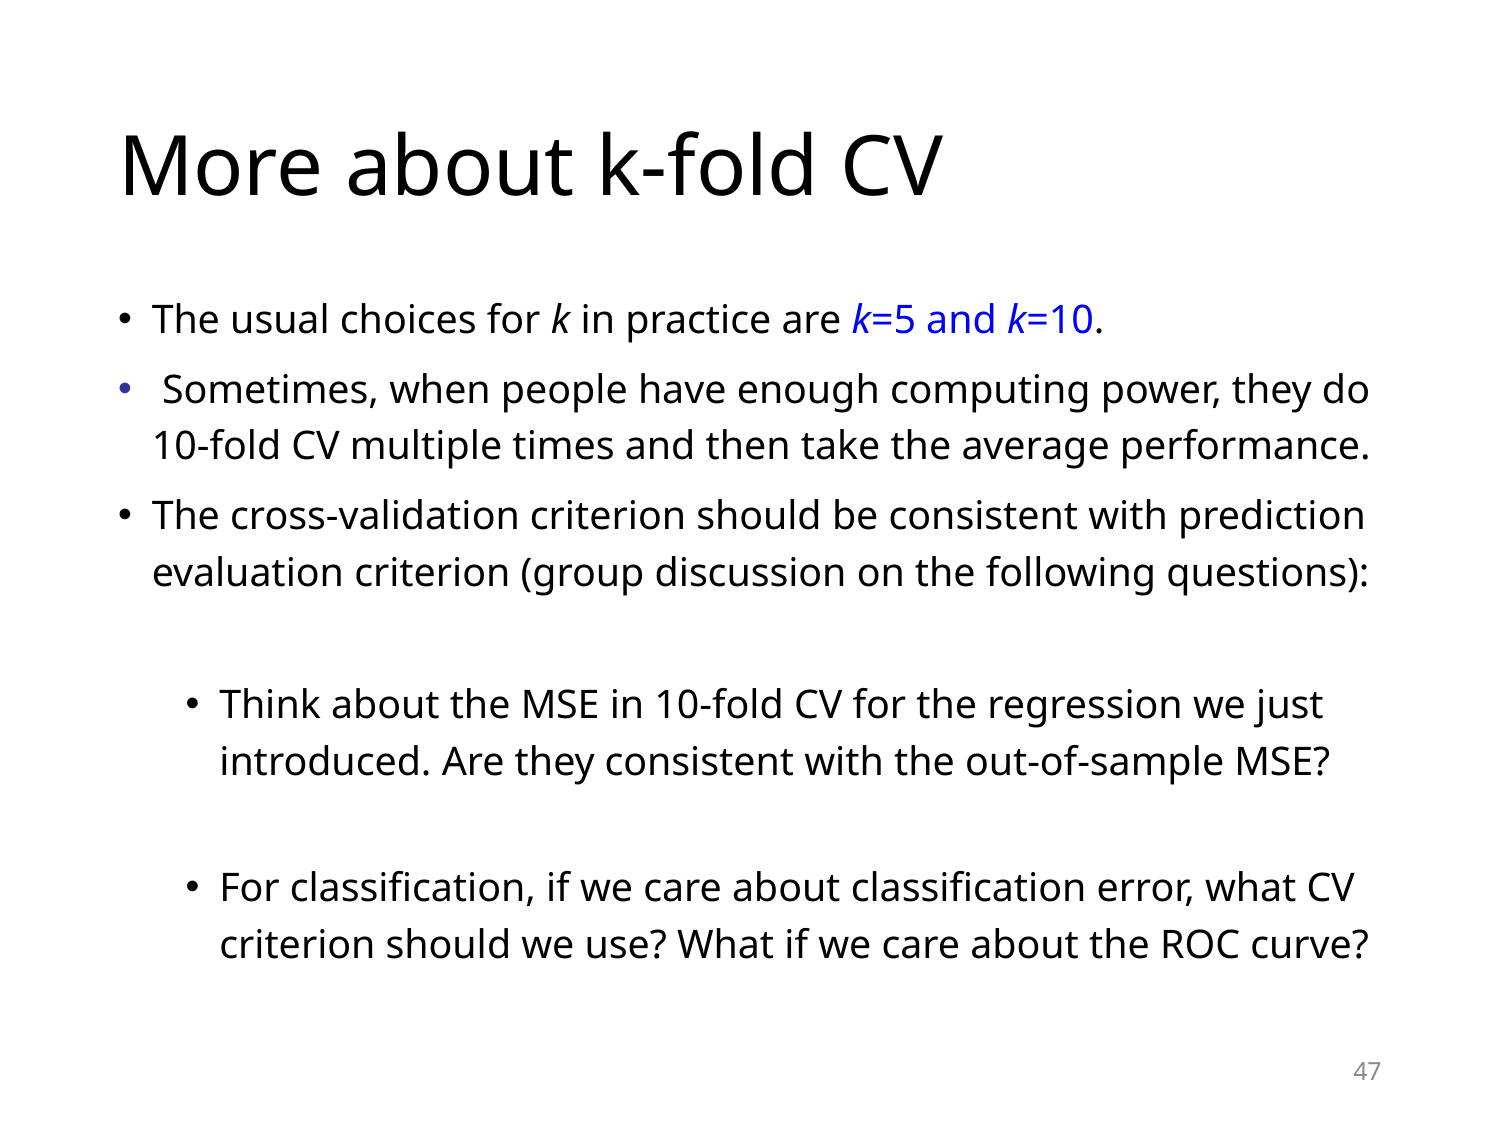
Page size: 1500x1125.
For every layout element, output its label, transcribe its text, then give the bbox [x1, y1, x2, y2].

slide_number 47 [1059, 1042, 1397, 1103]
title More about k-fold CV [103, 59, 1397, 277]
list The usual choices for k in practice are k=5 and k=10. Sometimes, when people have enough computing power, they do 10-fold CV multiple times and then take the average performance. The cross-validation criterion should be consistent with prediction evaluation criterion (group discussion on the following questions): Think about the MSE in 10-fold CV for the regression we just introduced. Are they consistent with the out-of-sample MSE? For classification, if we care about classification error, what CV criterion should we use? What if we care about the ROC curve? [103, 277, 1397, 992]
